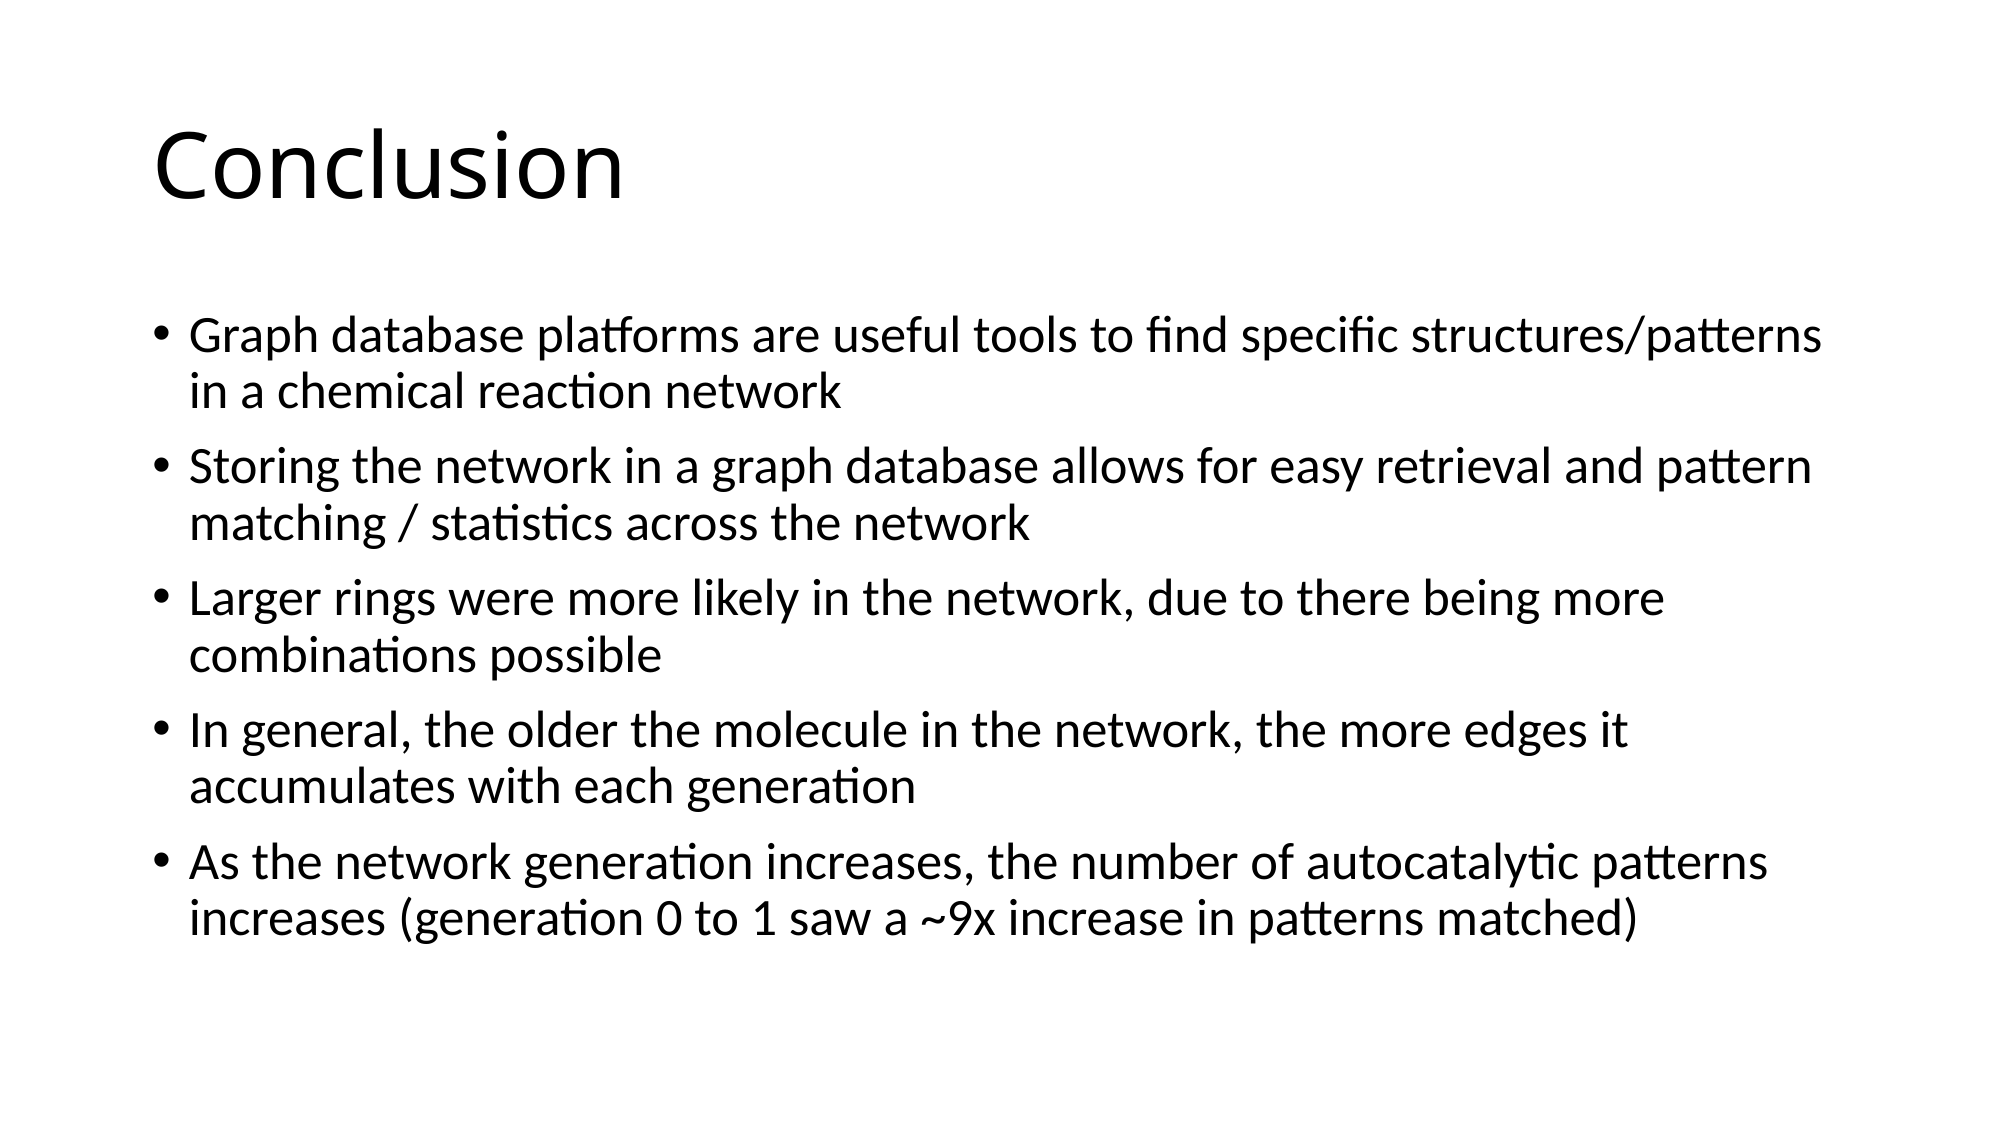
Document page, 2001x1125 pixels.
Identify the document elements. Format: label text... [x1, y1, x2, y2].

title Conclusion [137, 59, 1863, 278]
list Graph database platforms are useful tools to find specific structures/patterns in a chemical reaction network Storing the network in a graph database allows for easy retrieval and pattern matching / statistics across the network Larger rings were more likely in the network, due to there being more combinations possible In general, the older the molecule in the network, the more edges it accumulates with each generation As the network generation increases, the number of autocatalytic patterns increases (generation 0 to 1 saw a ~9x increase in patterns matched) [137, 299, 1863, 1014]
